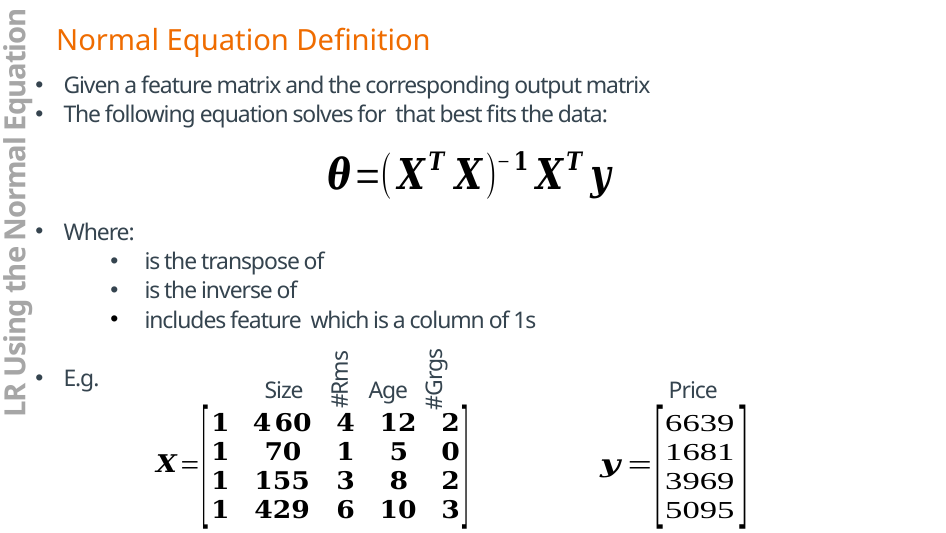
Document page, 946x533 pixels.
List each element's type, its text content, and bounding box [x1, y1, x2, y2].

text_box Size [249, 368, 317, 411]
text_box LR Using the Normal Equation [0, 8, 32, 485]
text_box Normal Equation Definition [53, 18, 886, 57]
text_box #Grgs [411, 333, 455, 425]
text_box Price [653, 368, 733, 411]
text_box Age [353, 368, 411, 411]
text_box #Rms [317, 336, 360, 424]
